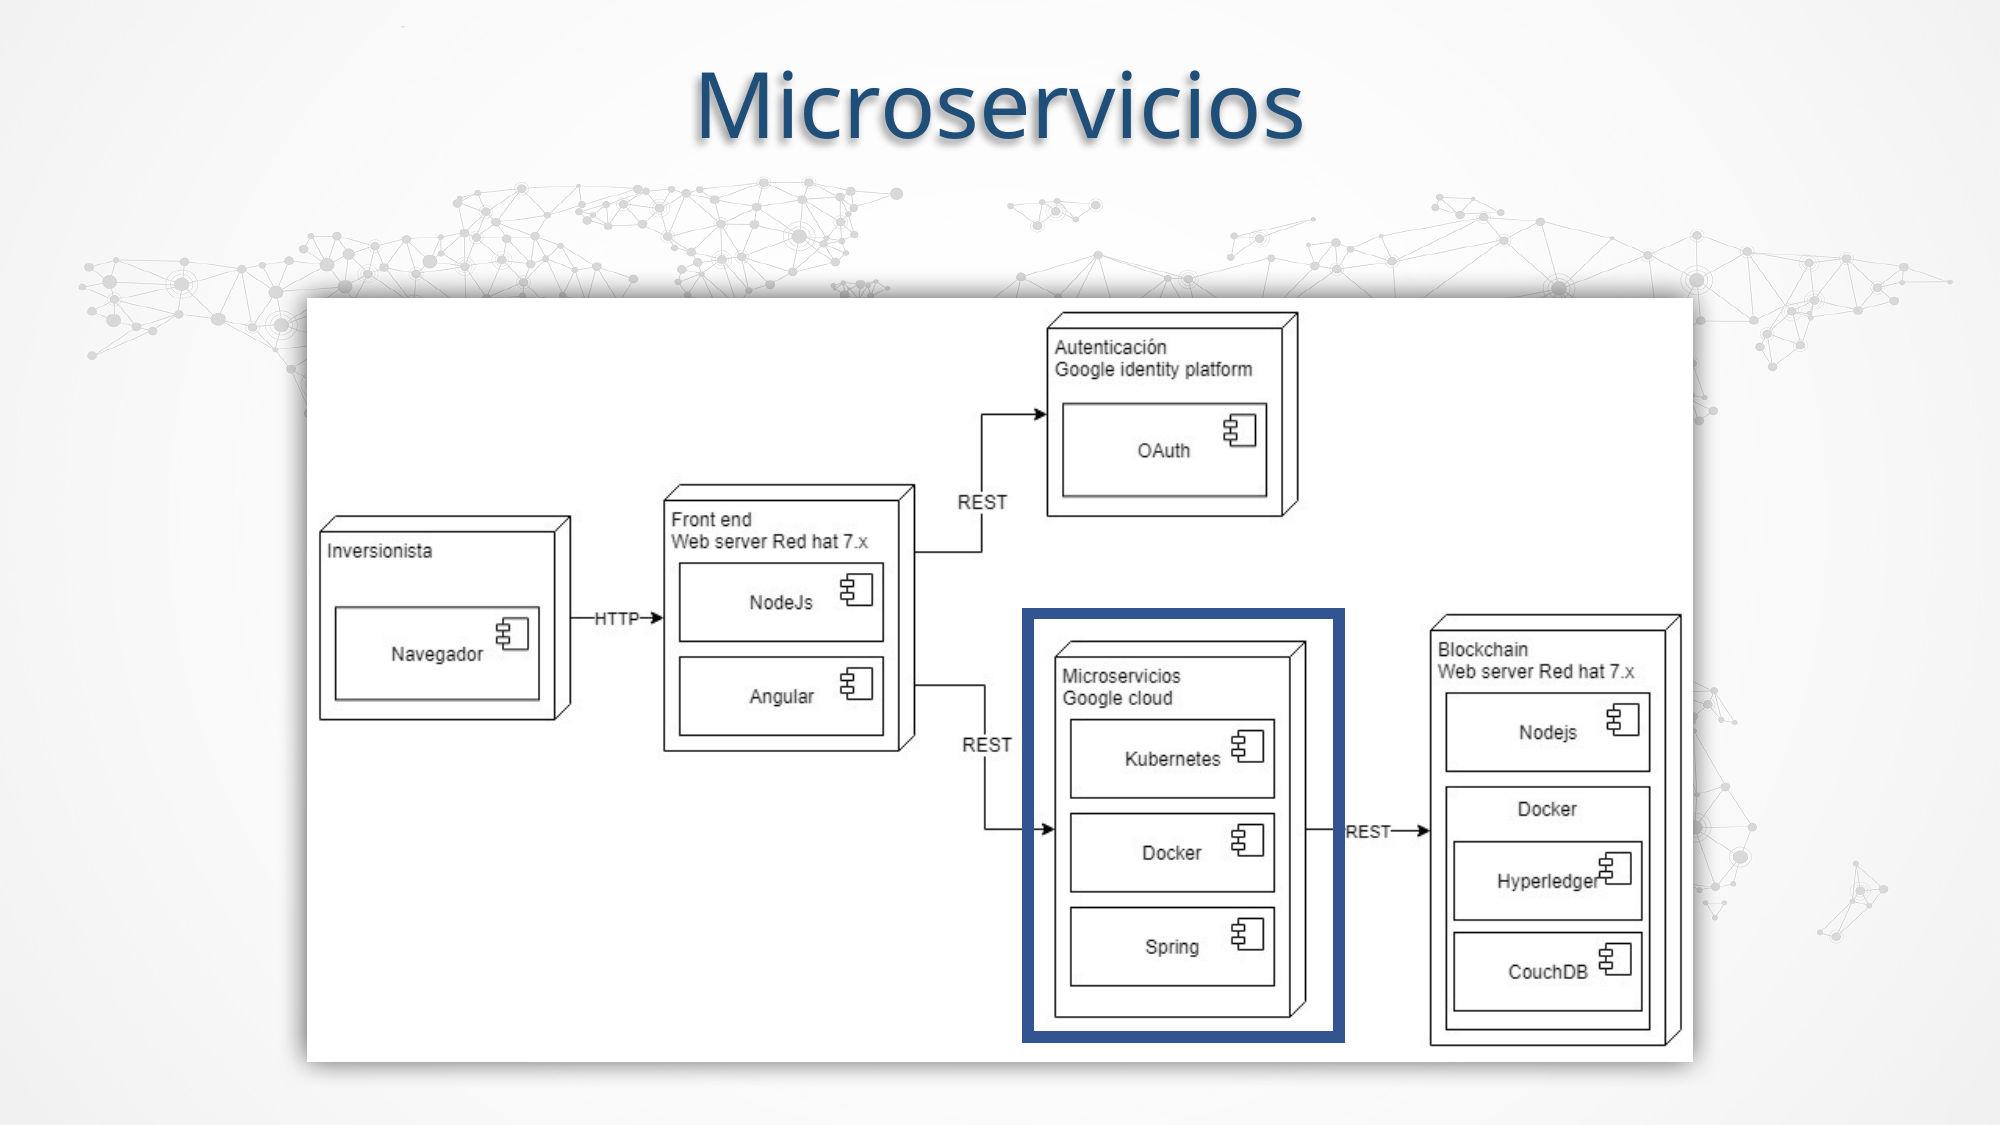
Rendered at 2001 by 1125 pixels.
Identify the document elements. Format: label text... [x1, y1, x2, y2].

text_box [737, 268, 769, 275]
title Microservicios [137, 0, 1863, 218]
picture [307, 298, 1693, 1062]
